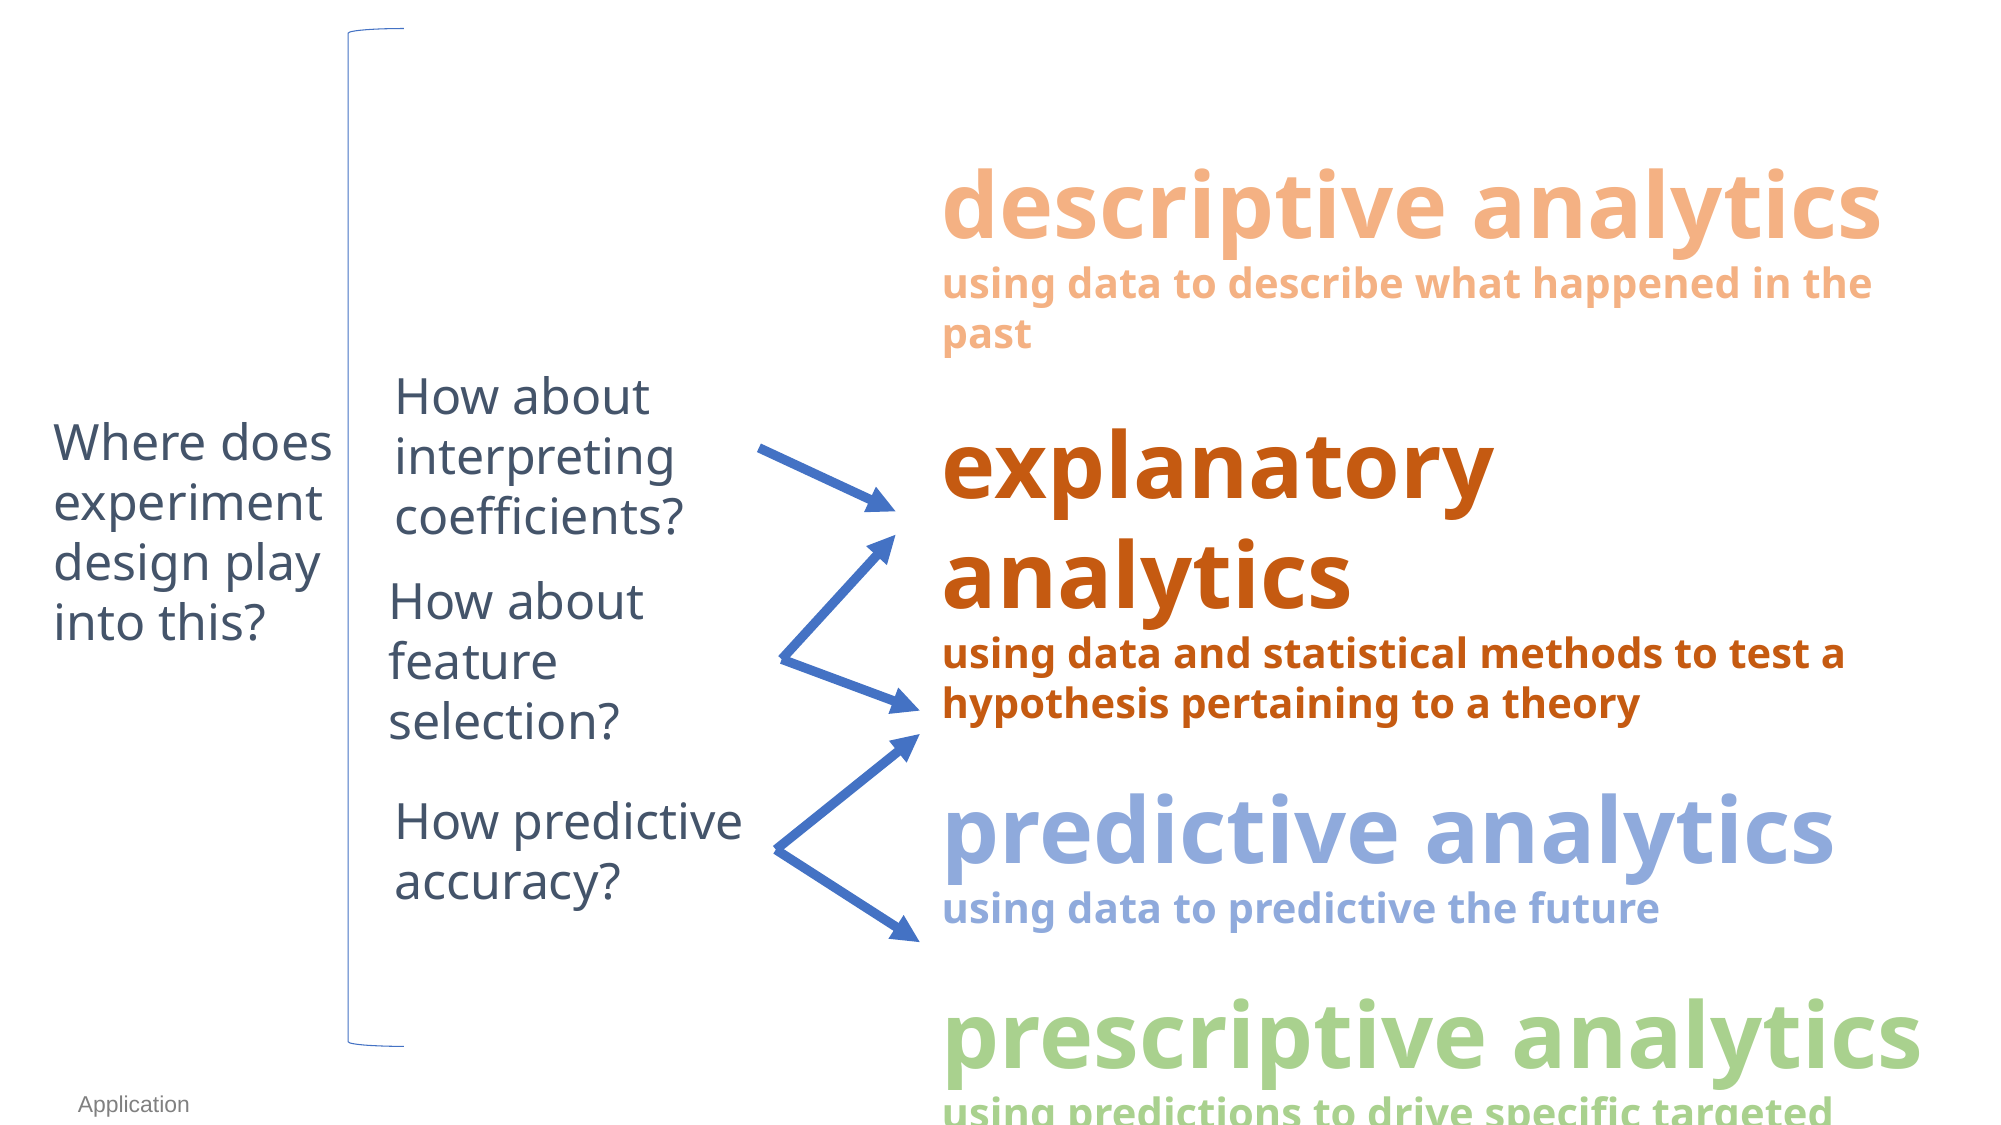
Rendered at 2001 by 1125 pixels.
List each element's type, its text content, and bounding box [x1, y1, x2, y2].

text_box How about feature selection? [404, 561, 782, 757]
text_box [347, 27, 404, 1047]
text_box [775, 734, 920, 850]
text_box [758, 447, 896, 512]
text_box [775, 850, 920, 943]
text_box descriptive analytics using data to describe what happened in the past explanatory analytics using data and statistical methods to test a hypothesis pertaining to a theory predictive analytics using data to predictive the future prescriptive analytics using predictions to drive specific targeted actions [926, 139, 1940, 1125]
text_box Where does experiment design play into this? [38, 402, 347, 658]
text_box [781, 534, 896, 660]
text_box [781, 660, 920, 711]
text_box How about interpreting coefficients? [404, 356, 728, 552]
text_box Application [63, 1082, 404, 1125]
text_box How predictive accuracy? [404, 782, 775, 917]
